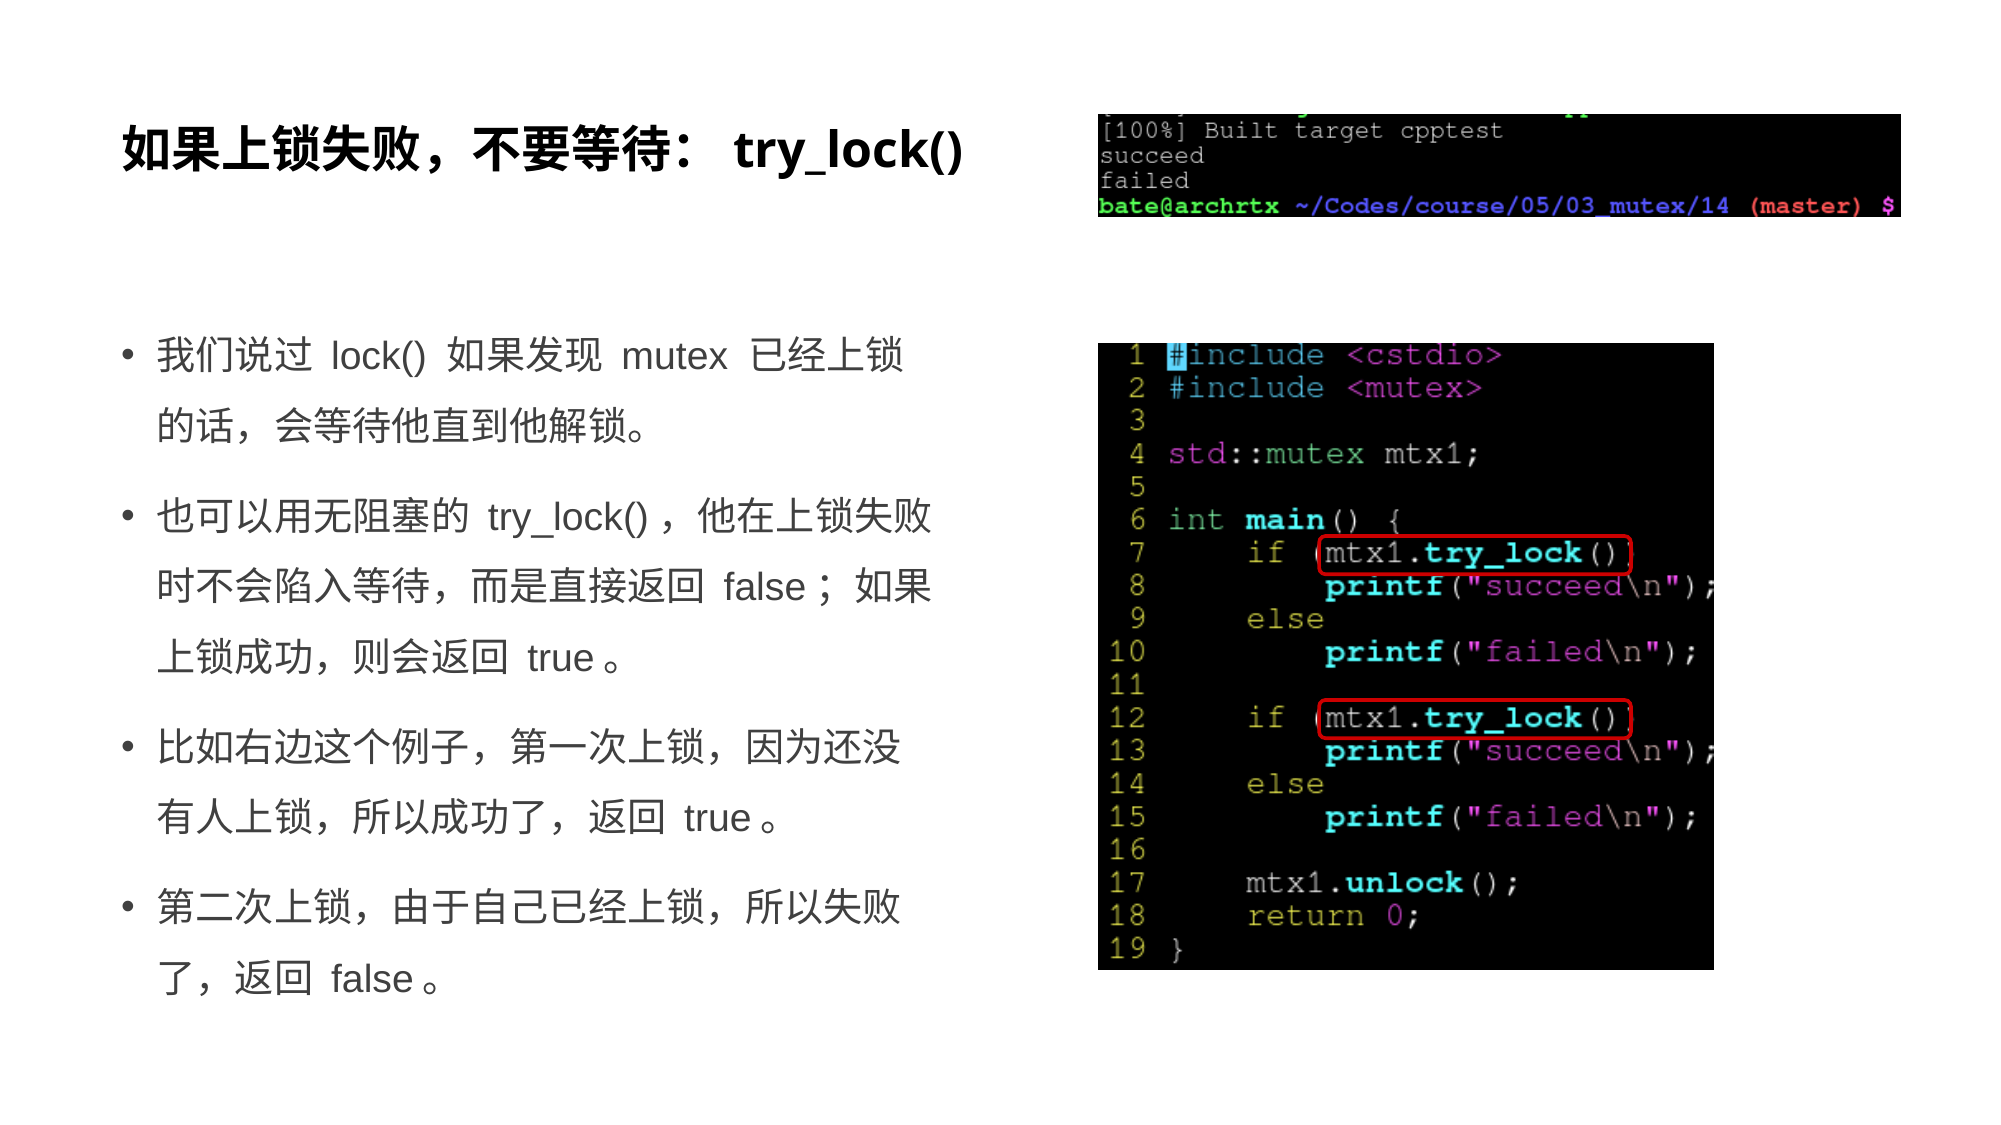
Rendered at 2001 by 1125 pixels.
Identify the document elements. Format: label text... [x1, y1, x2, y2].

list 我们说过 lock() 如果发现 mutex 已经上锁的话，会等待他直到他解锁。 也可以用无阻塞的 try_lock()，他在上锁失败时不会陷入等待，而是直接返回 false；如果上锁成功，则会返回 true。 比如右边这个例子，第一次上锁，因为还没有人上锁，所以成功了，返回 true。 第二次上锁，由于自己已经上锁，所以失败了，返回 false。 [106, 299, 957, 1014]
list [1098, 343, 1714, 970]
picture [1098, 114, 1901, 217]
title 如果上锁失败，不要等待：try_lock() [106, 42, 1832, 260]
